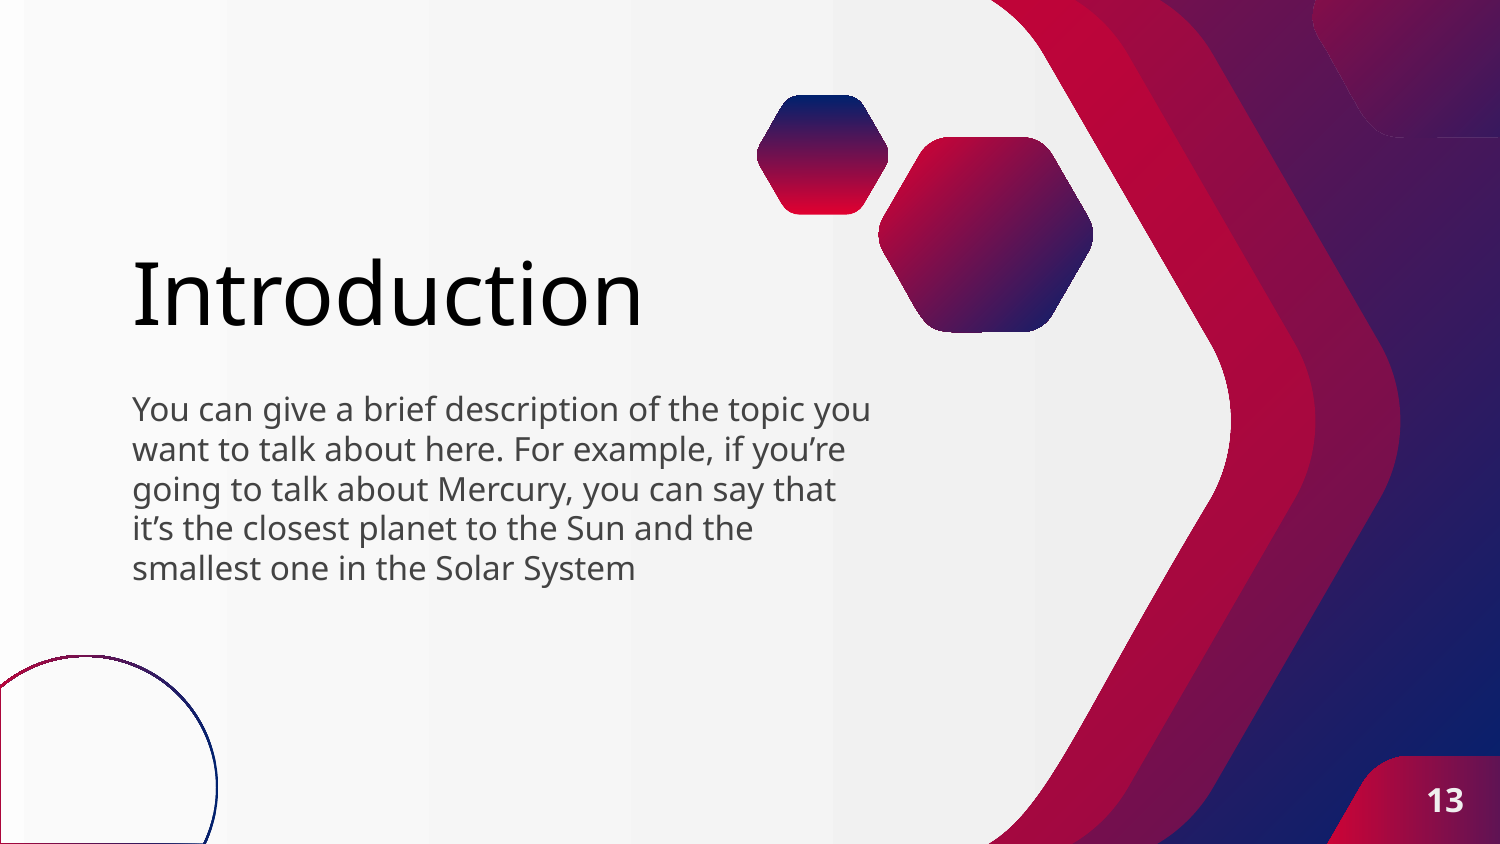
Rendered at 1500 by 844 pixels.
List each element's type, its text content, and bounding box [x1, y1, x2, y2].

text_box [878, 137, 1093, 333]
text_box [757, 95, 889, 215]
title Introduction [116, 230, 896, 359]
subtitle You can give a brief description of the topic you want to talk about here. For example, if you’re going to talk about Mercury, you can say that it’s the closest planet to the Sun and the smallest one in the Solar System [116, 372, 896, 597]
slide_number 13 [1389, 755, 1500, 844]
